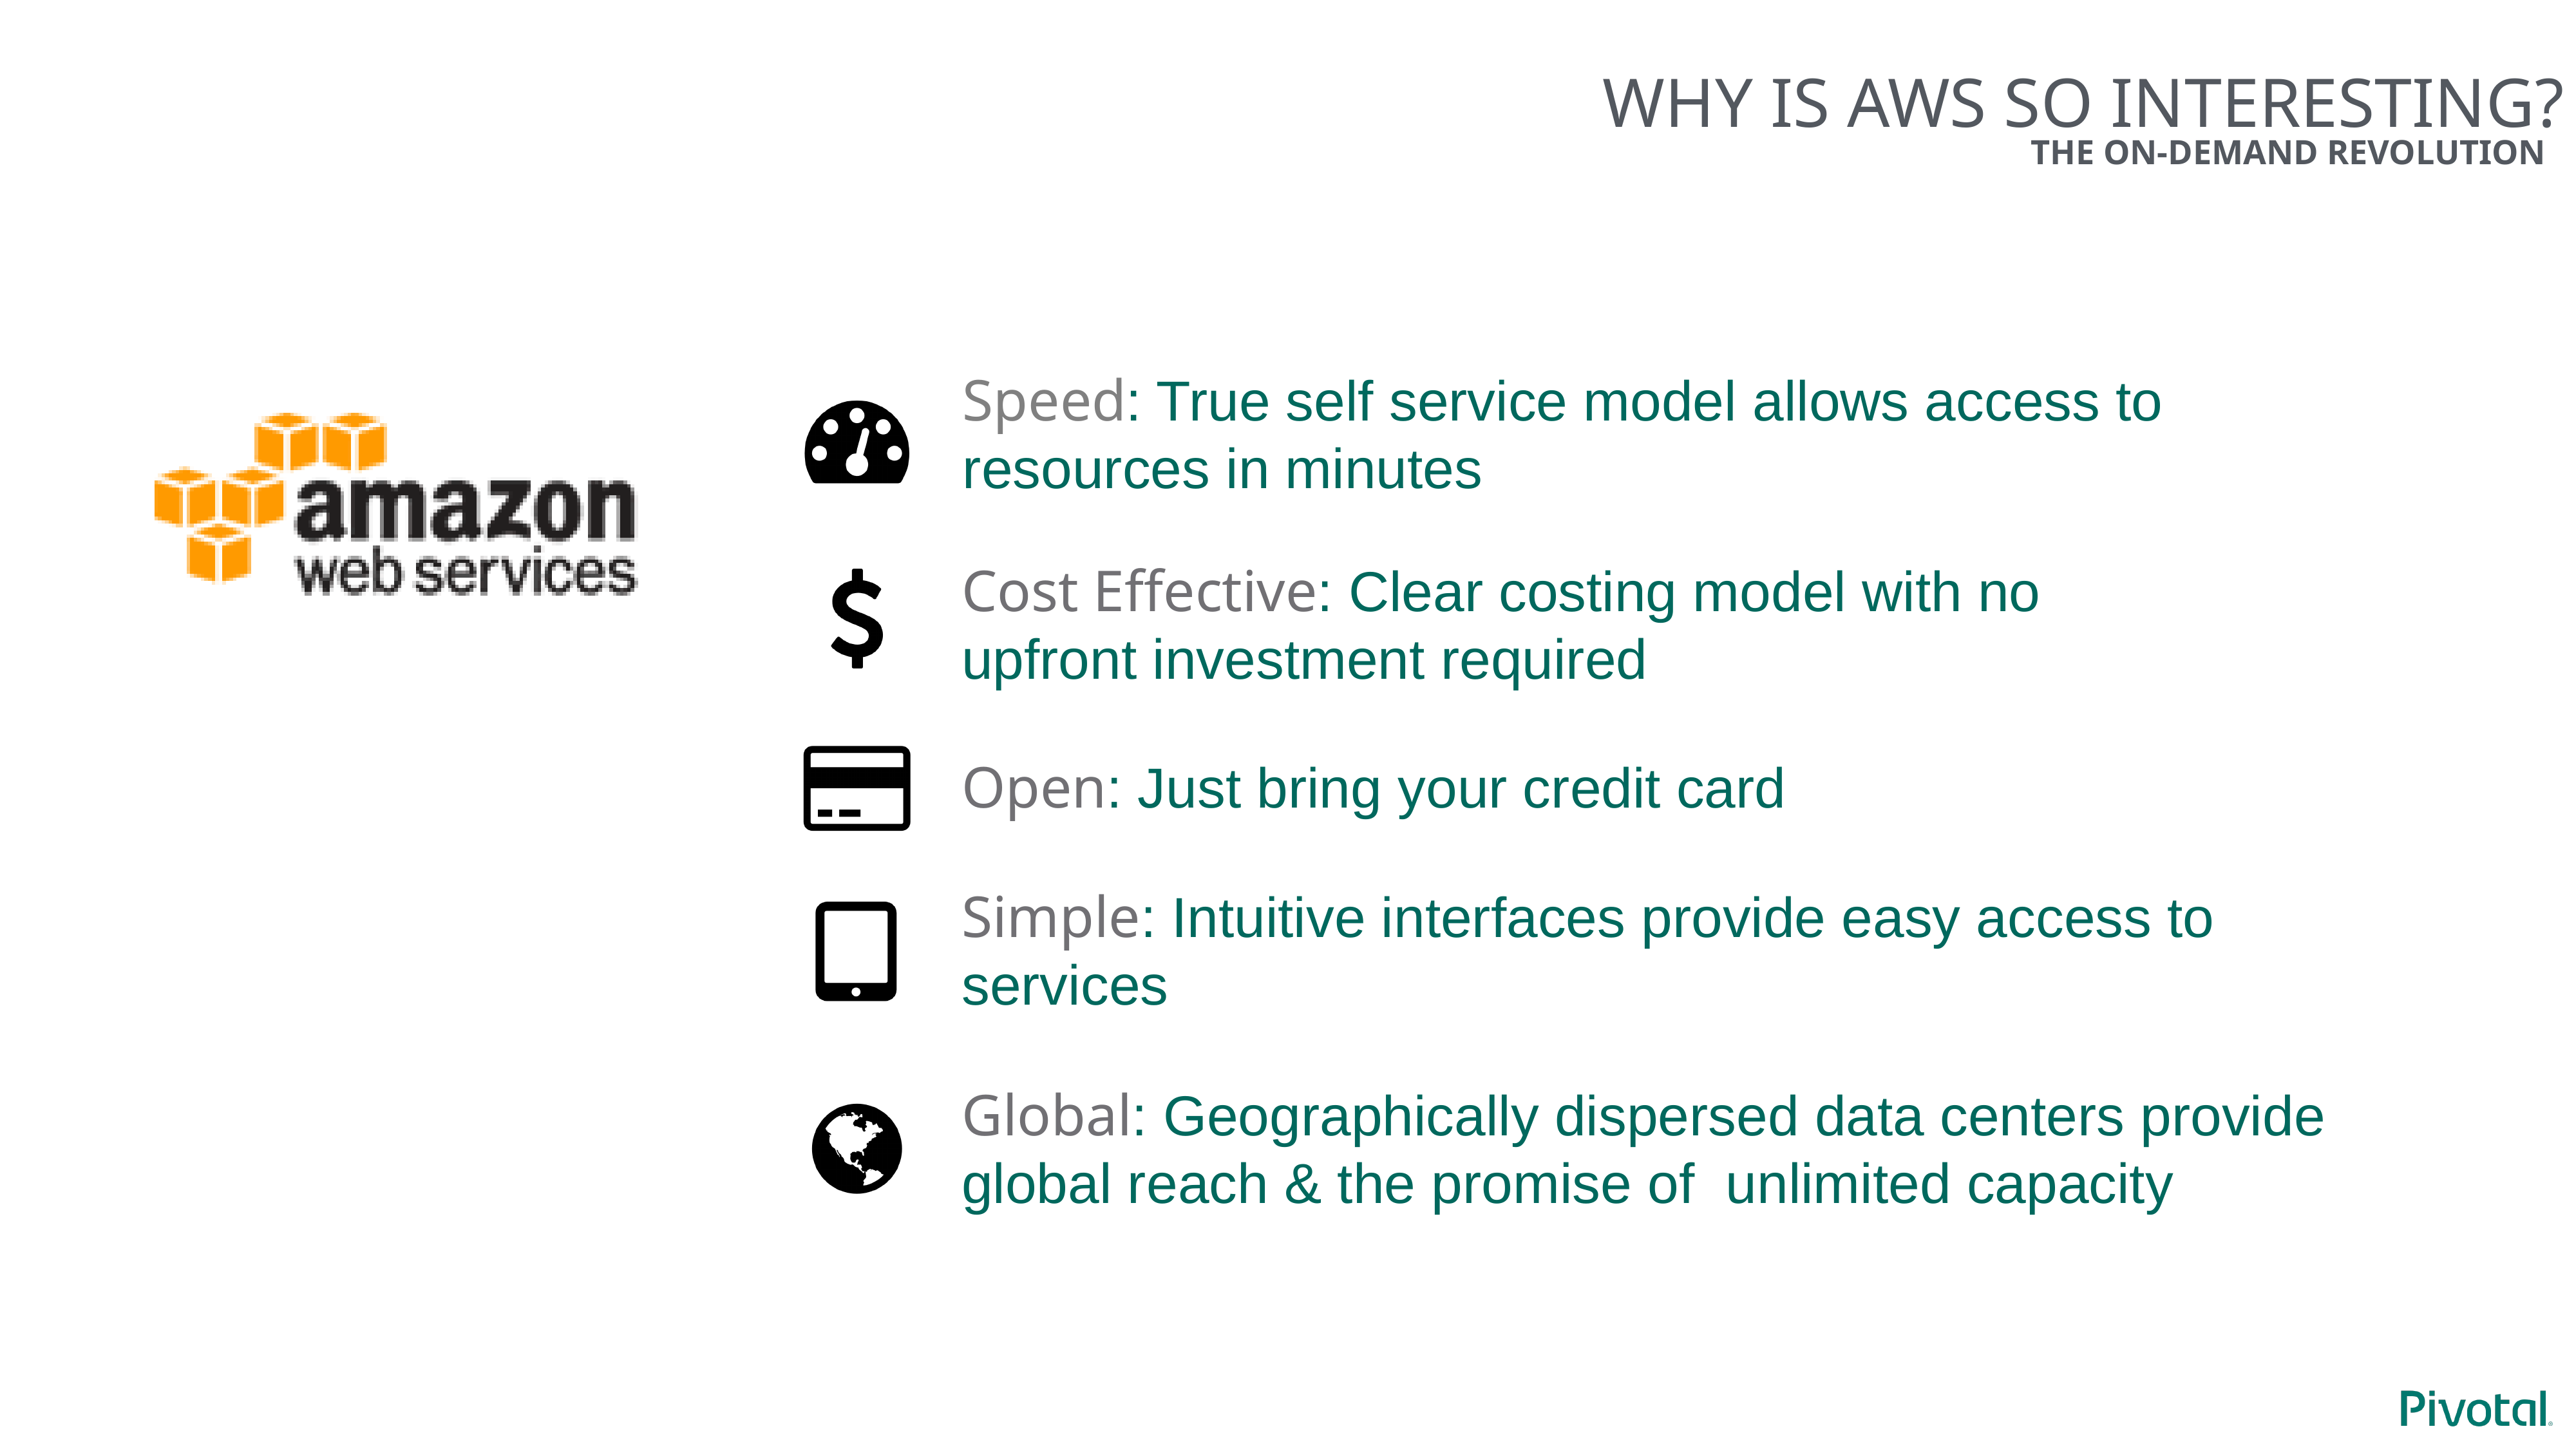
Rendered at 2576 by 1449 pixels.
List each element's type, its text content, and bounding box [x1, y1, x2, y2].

text_box Why is AWS so Interesting? [1602, 59, 2565, 140]
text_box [762, 351, 2418, 1220]
picture [155, 412, 639, 596]
text_box The On-demand Revolution [2031, 131, 2546, 171]
picture [2339, 1356, 2576, 1449]
